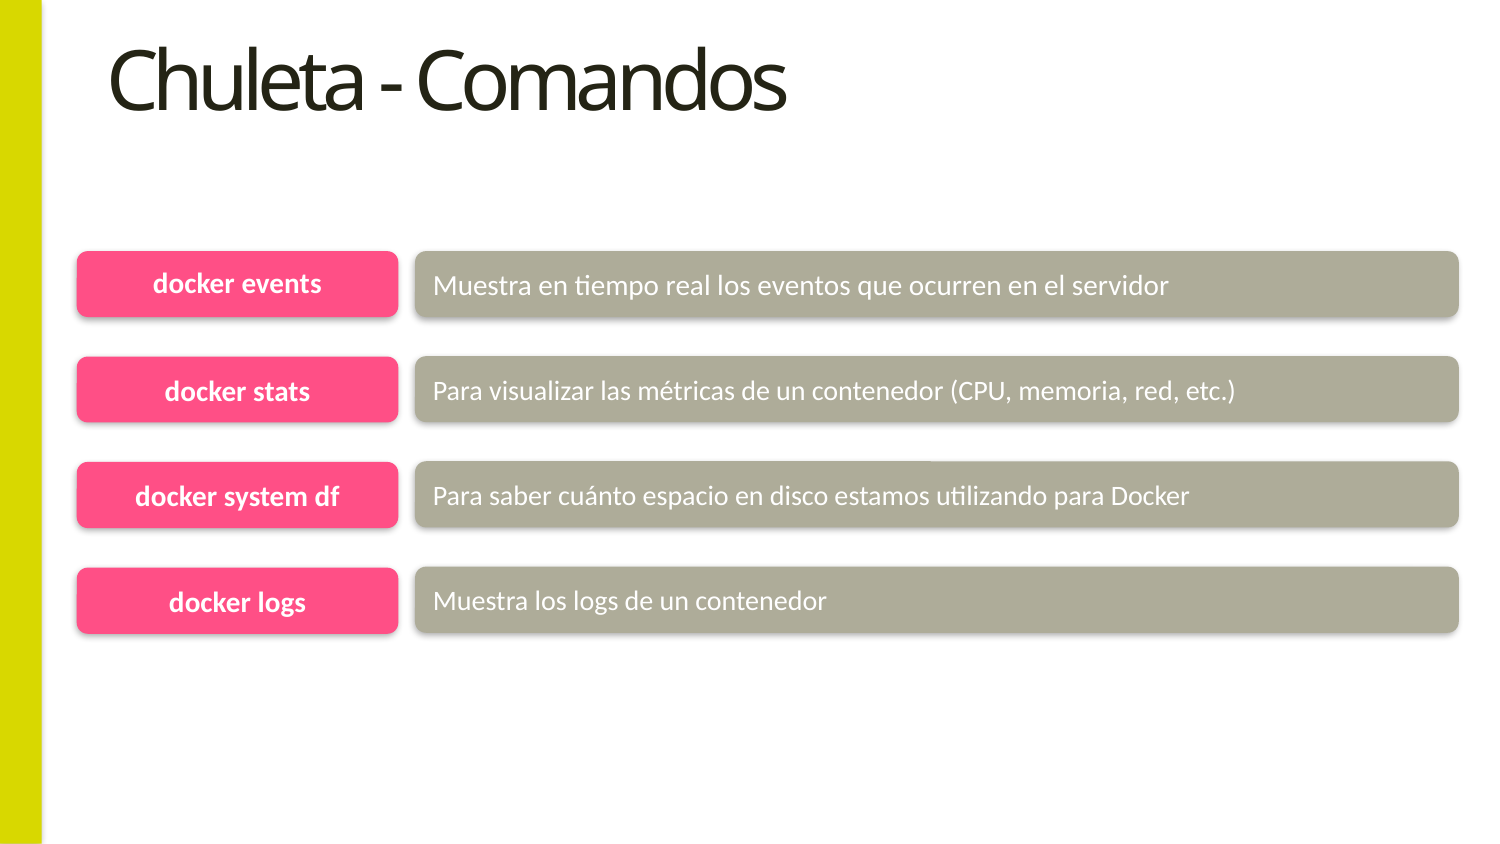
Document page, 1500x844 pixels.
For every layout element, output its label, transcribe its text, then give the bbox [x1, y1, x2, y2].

text_box Muestra los logs de un contenedor [414, 565, 1460, 634]
text_box [0, 0, 42, 844]
text_box Muestra en tiempo real los eventos que ocurren en el servidor [414, 250, 1460, 318]
text_box docker logs [75, 566, 400, 635]
text_box docker stats [75, 355, 400, 424]
text_box ﻿docker events [75, 250, 400, 318]
title Chuleta - Comandos [106, 0, 1459, 133]
text_box Para saber cuánto espacio en disco estamos utilizando para Docker [414, 460, 1460, 529]
text_box docker system df [75, 461, 400, 529]
text_box Para visualizar las métricas de un contenedor (CPU, memoria, red, etc.) [414, 355, 1460, 423]
